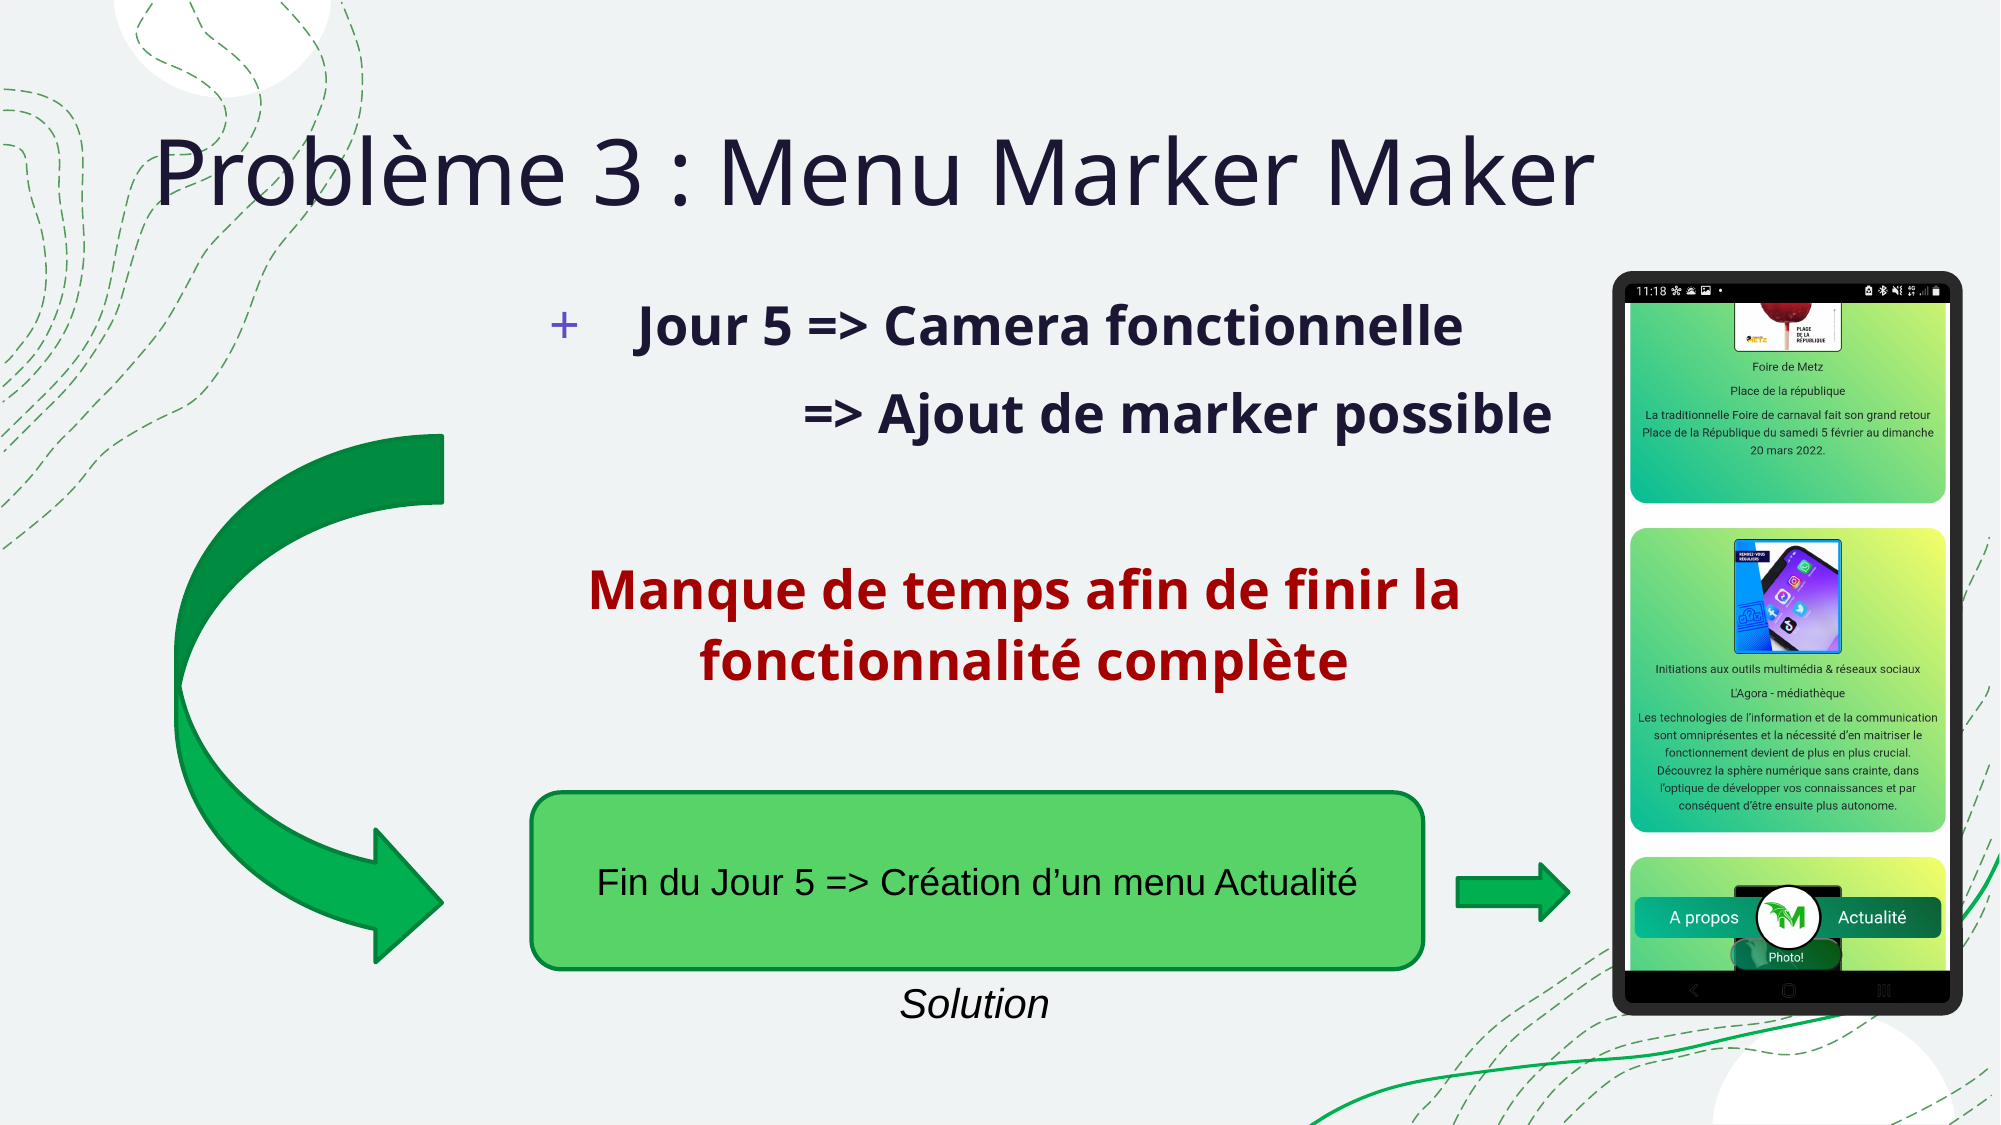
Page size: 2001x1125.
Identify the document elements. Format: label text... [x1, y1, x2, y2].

list Jour 5 => Camera fonctionnelle => Ajout de marker possible Manque de temps afin de finir la fonctionnalité complète [441, 277, 1590, 703]
text_box Solution [701, 969, 1248, 1034]
title Problème 3 : Menu Marker Maker [137, 59, 1863, 278]
text_box [1455, 862, 1571, 923]
picture [1618, 276, 1957, 1010]
text_box [174, 433, 445, 965]
text_box Fin du Jour 5 => Création d’un menu Actualité [529, 790, 1426, 972]
